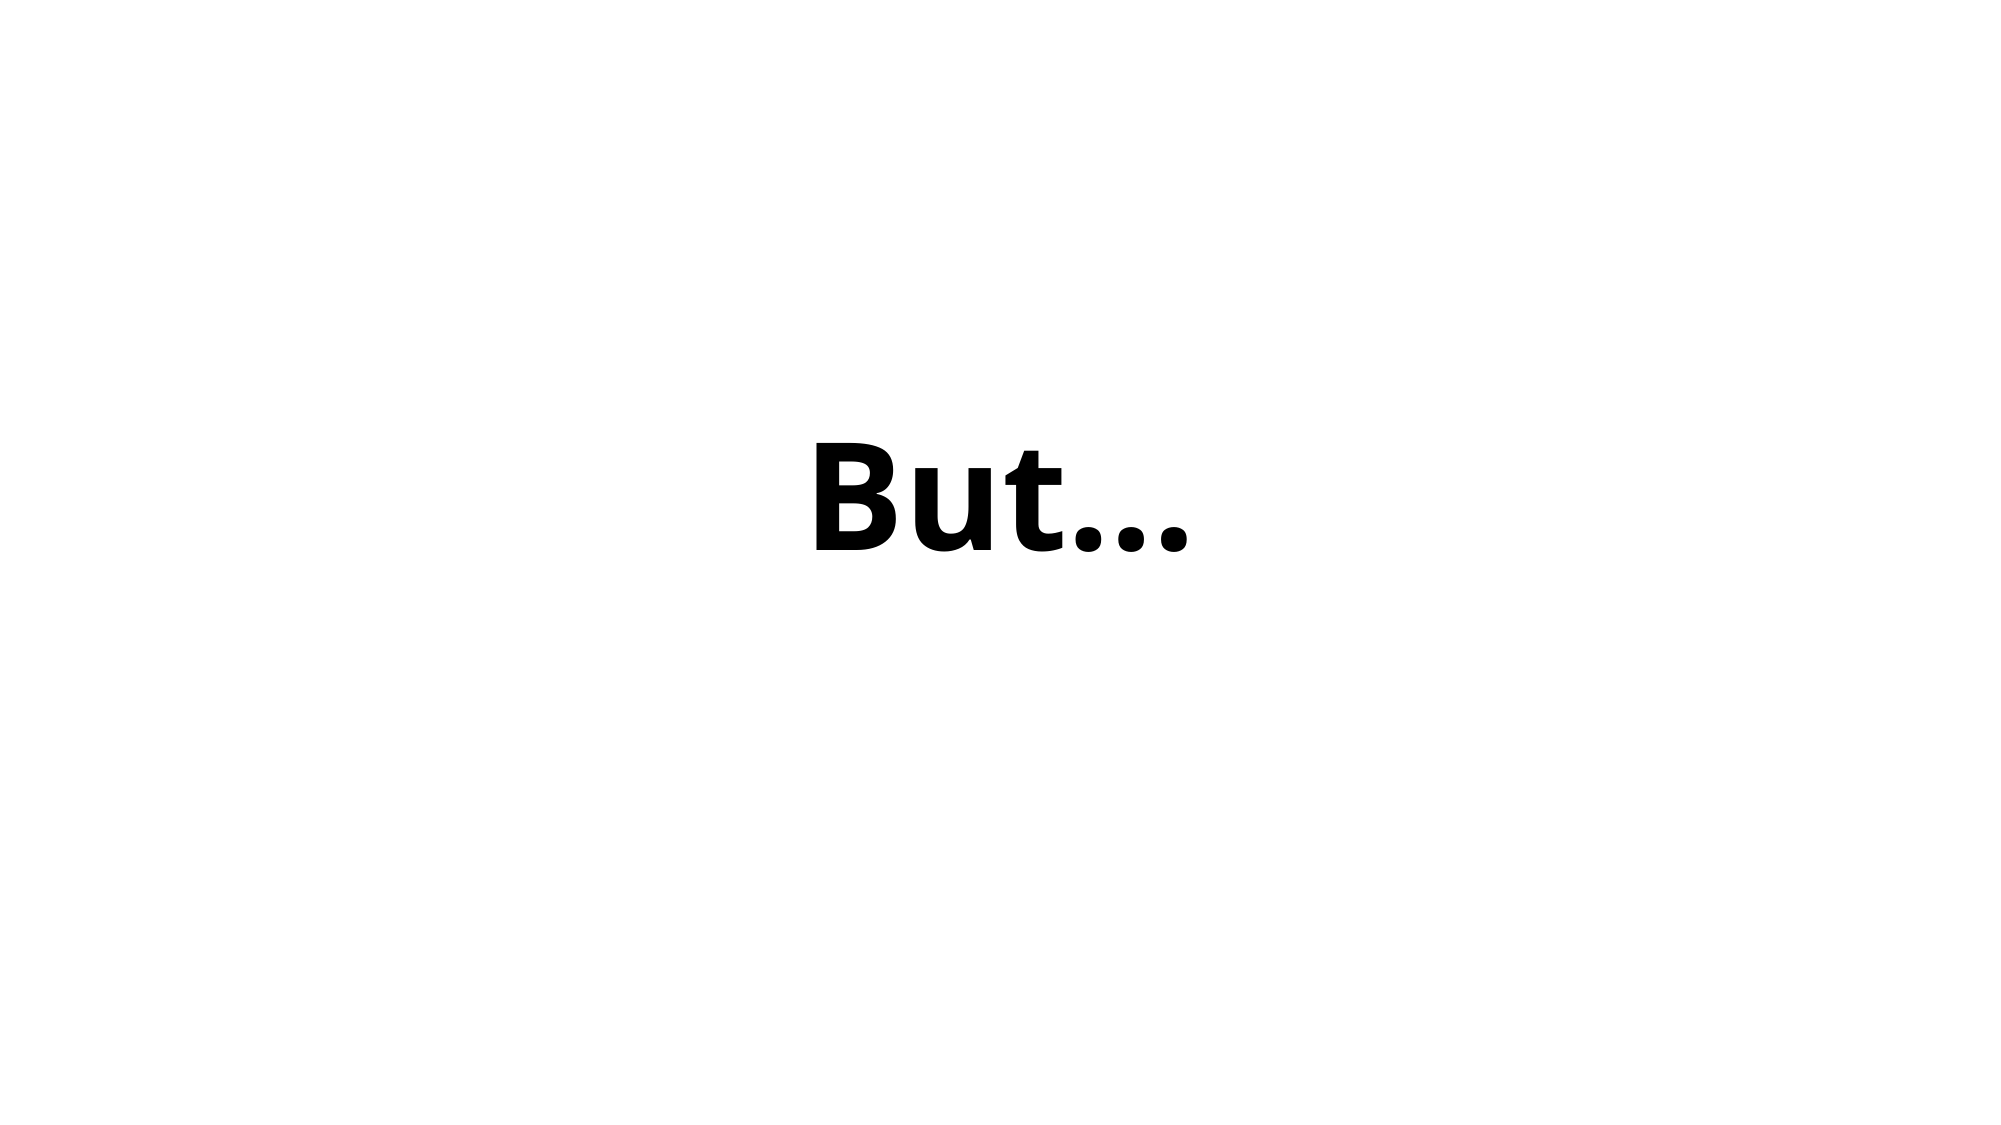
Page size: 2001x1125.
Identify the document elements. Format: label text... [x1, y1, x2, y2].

text_box But… [0, 364, 2000, 996]
